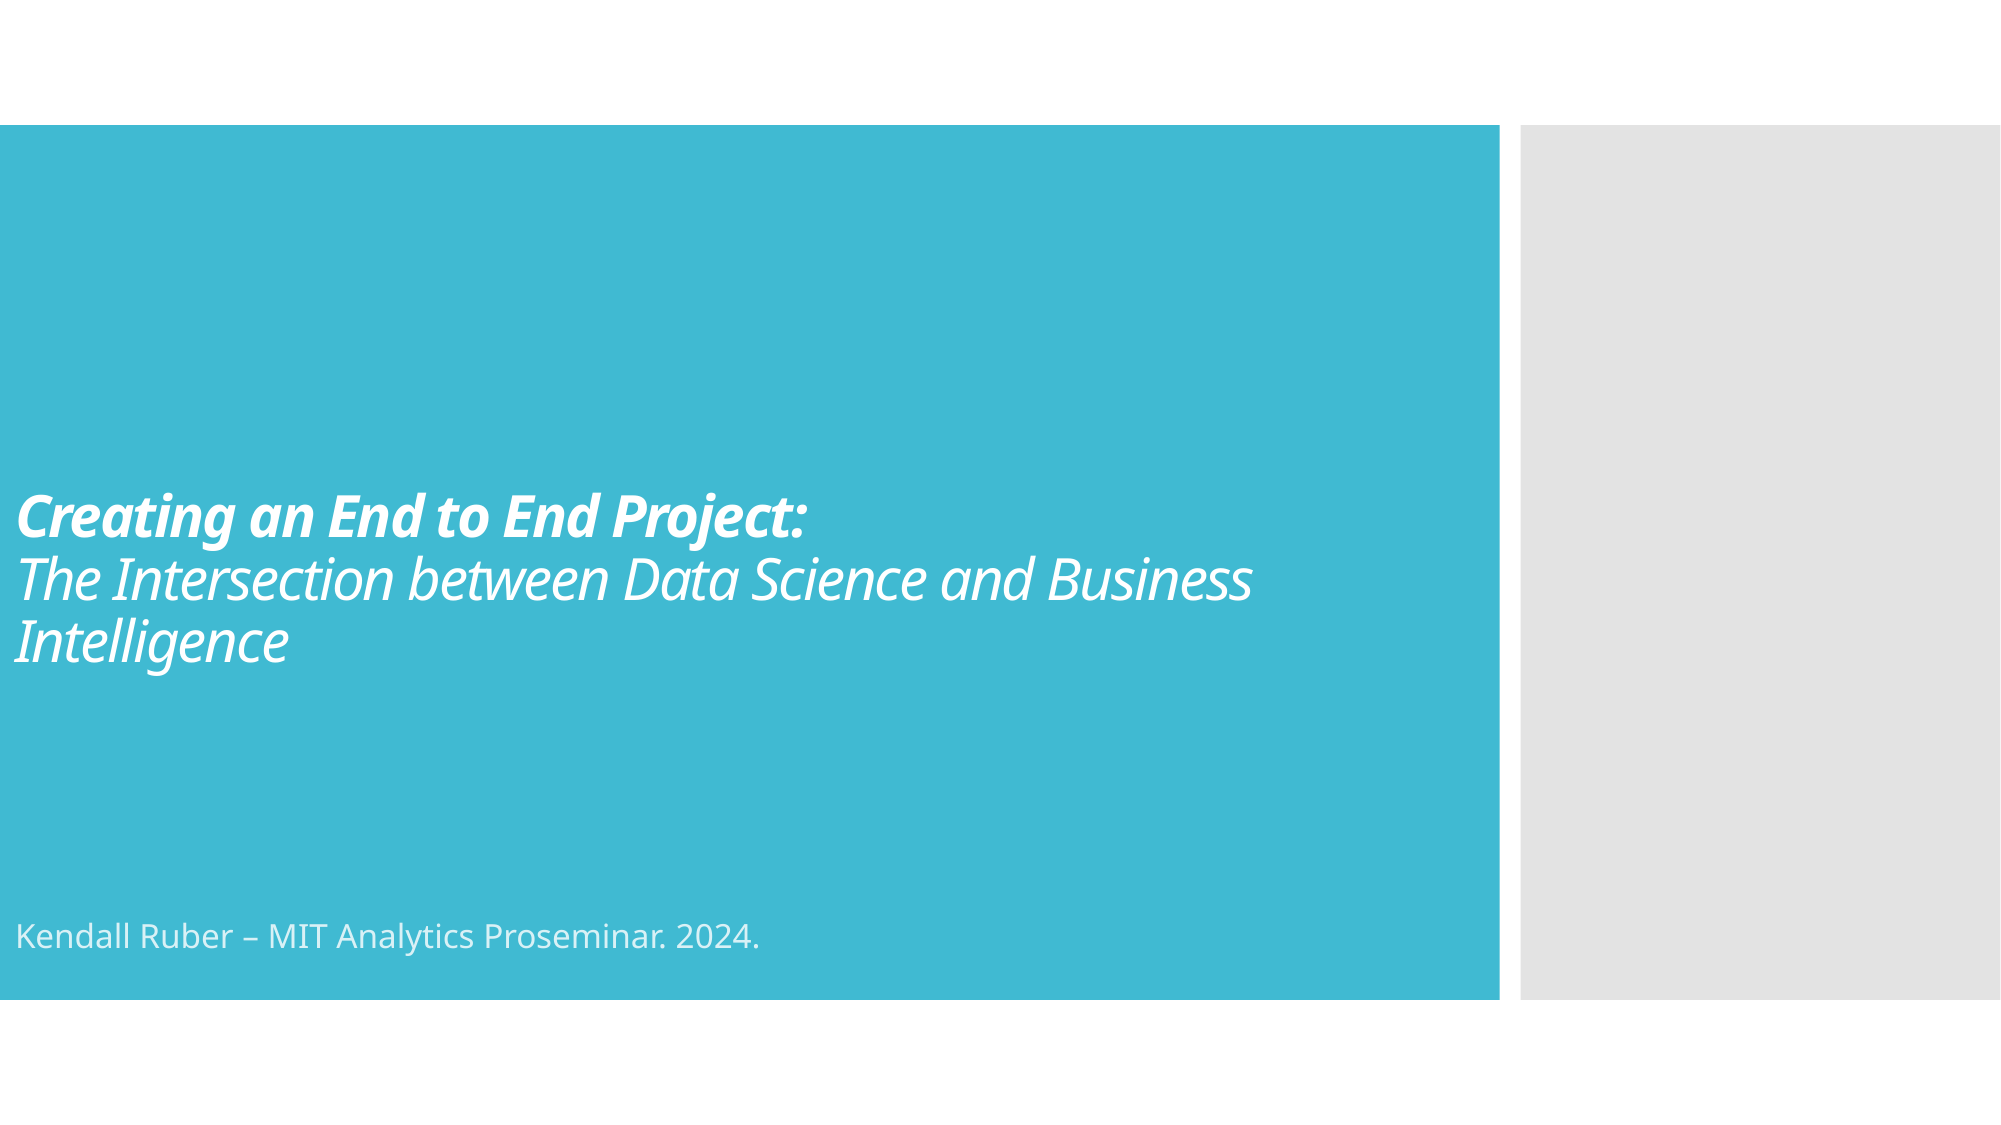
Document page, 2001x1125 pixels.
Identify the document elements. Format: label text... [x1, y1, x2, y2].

title Creating an End to End Project: The Intersection between Data Science and Business Intelligence [0, 213, 1476, 684]
subtitle Kendall Ruber – MIT Analytics Proseminar. 2024. [0, 911, 1200, 998]
